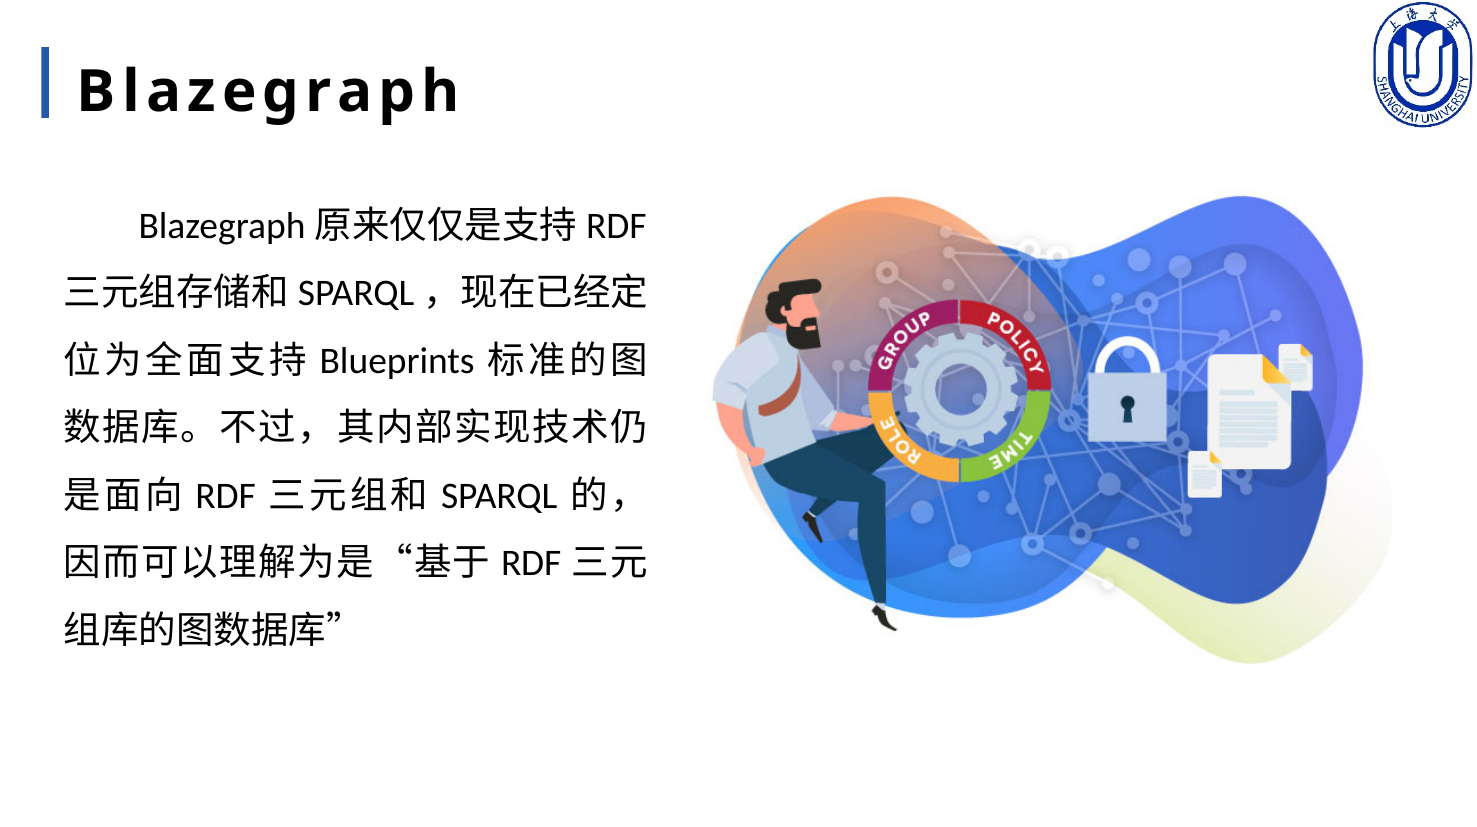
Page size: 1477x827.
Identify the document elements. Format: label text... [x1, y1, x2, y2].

picture [688, 170, 1428, 706]
text_box [39, 45, 51, 120]
picture [1371, 0, 1474, 131]
text_box Blazegraph原来仅仅是支持RDF三元组存储和SPARQL，现在已经定位为全面支持Blueprints标准的图数据库。不过，其内部实现技术仍是面向RDF三元组和SPARQL的，因而可以理解为是“基于RDF三元组库的图数据库” [48, 170, 664, 659]
text_box Blazegraph [65, 47, 472, 129]
